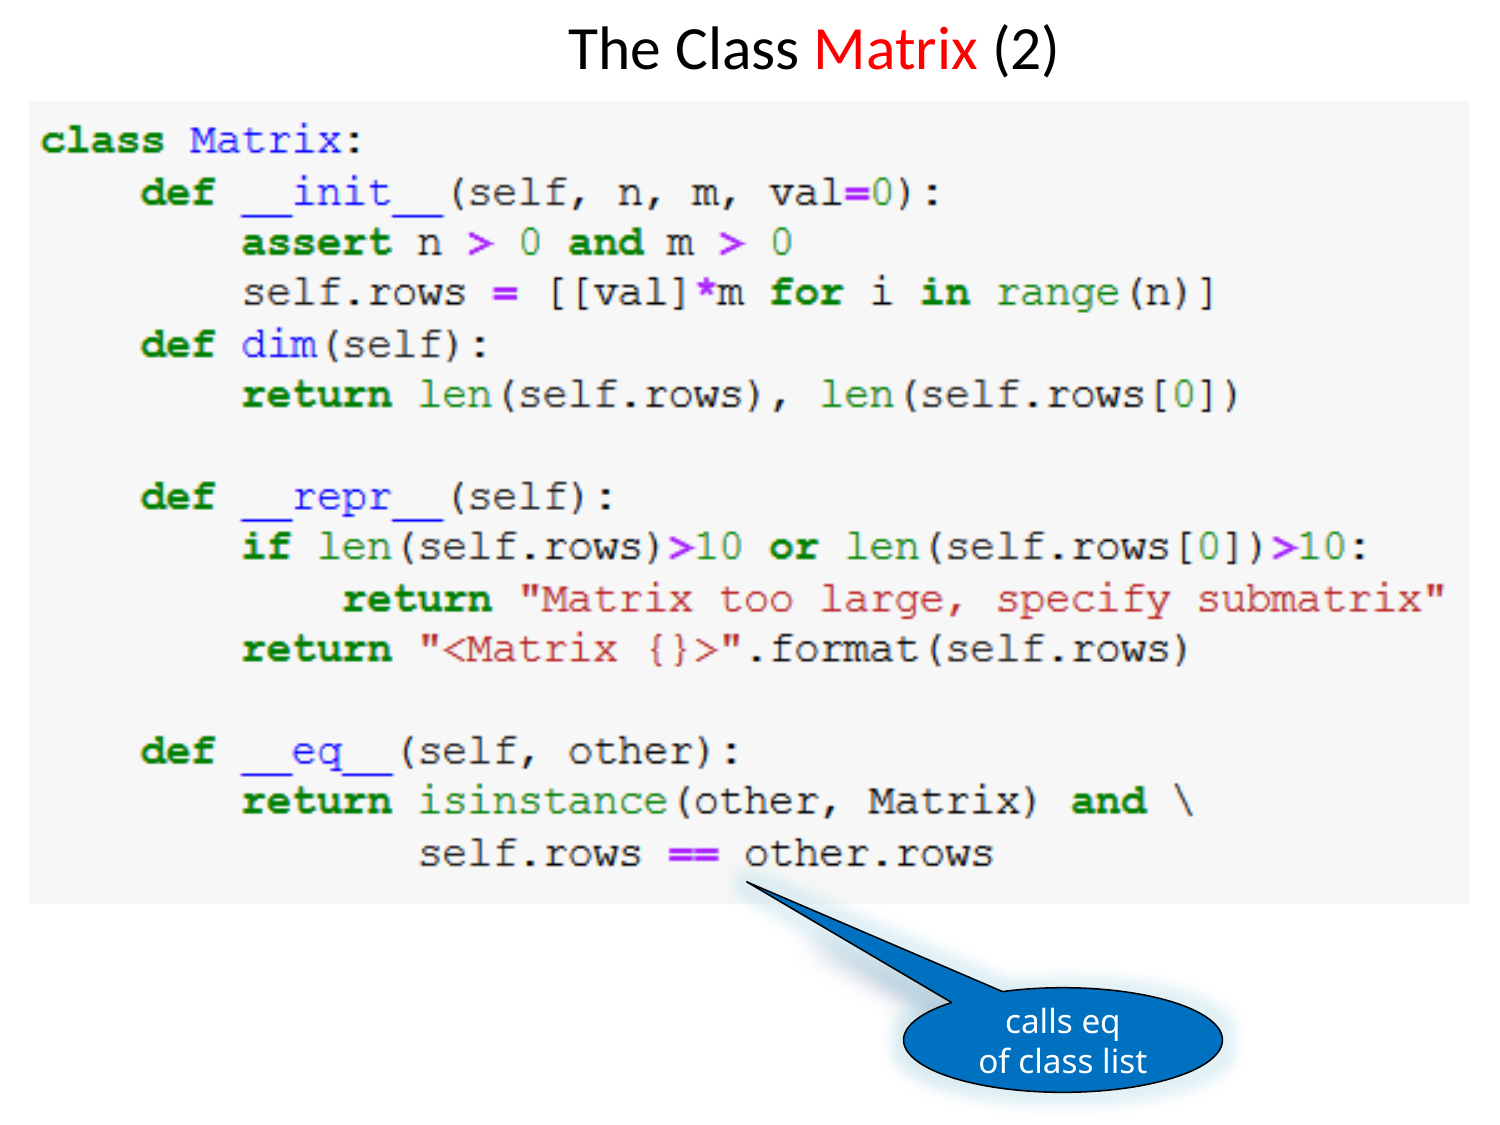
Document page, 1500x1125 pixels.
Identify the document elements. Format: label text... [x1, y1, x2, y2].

text_box calls eq of class list [799, 913, 1223, 1093]
title The Class Matrix (2) [454, 0, 1176, 90]
picture [29, 101, 1470, 905]
